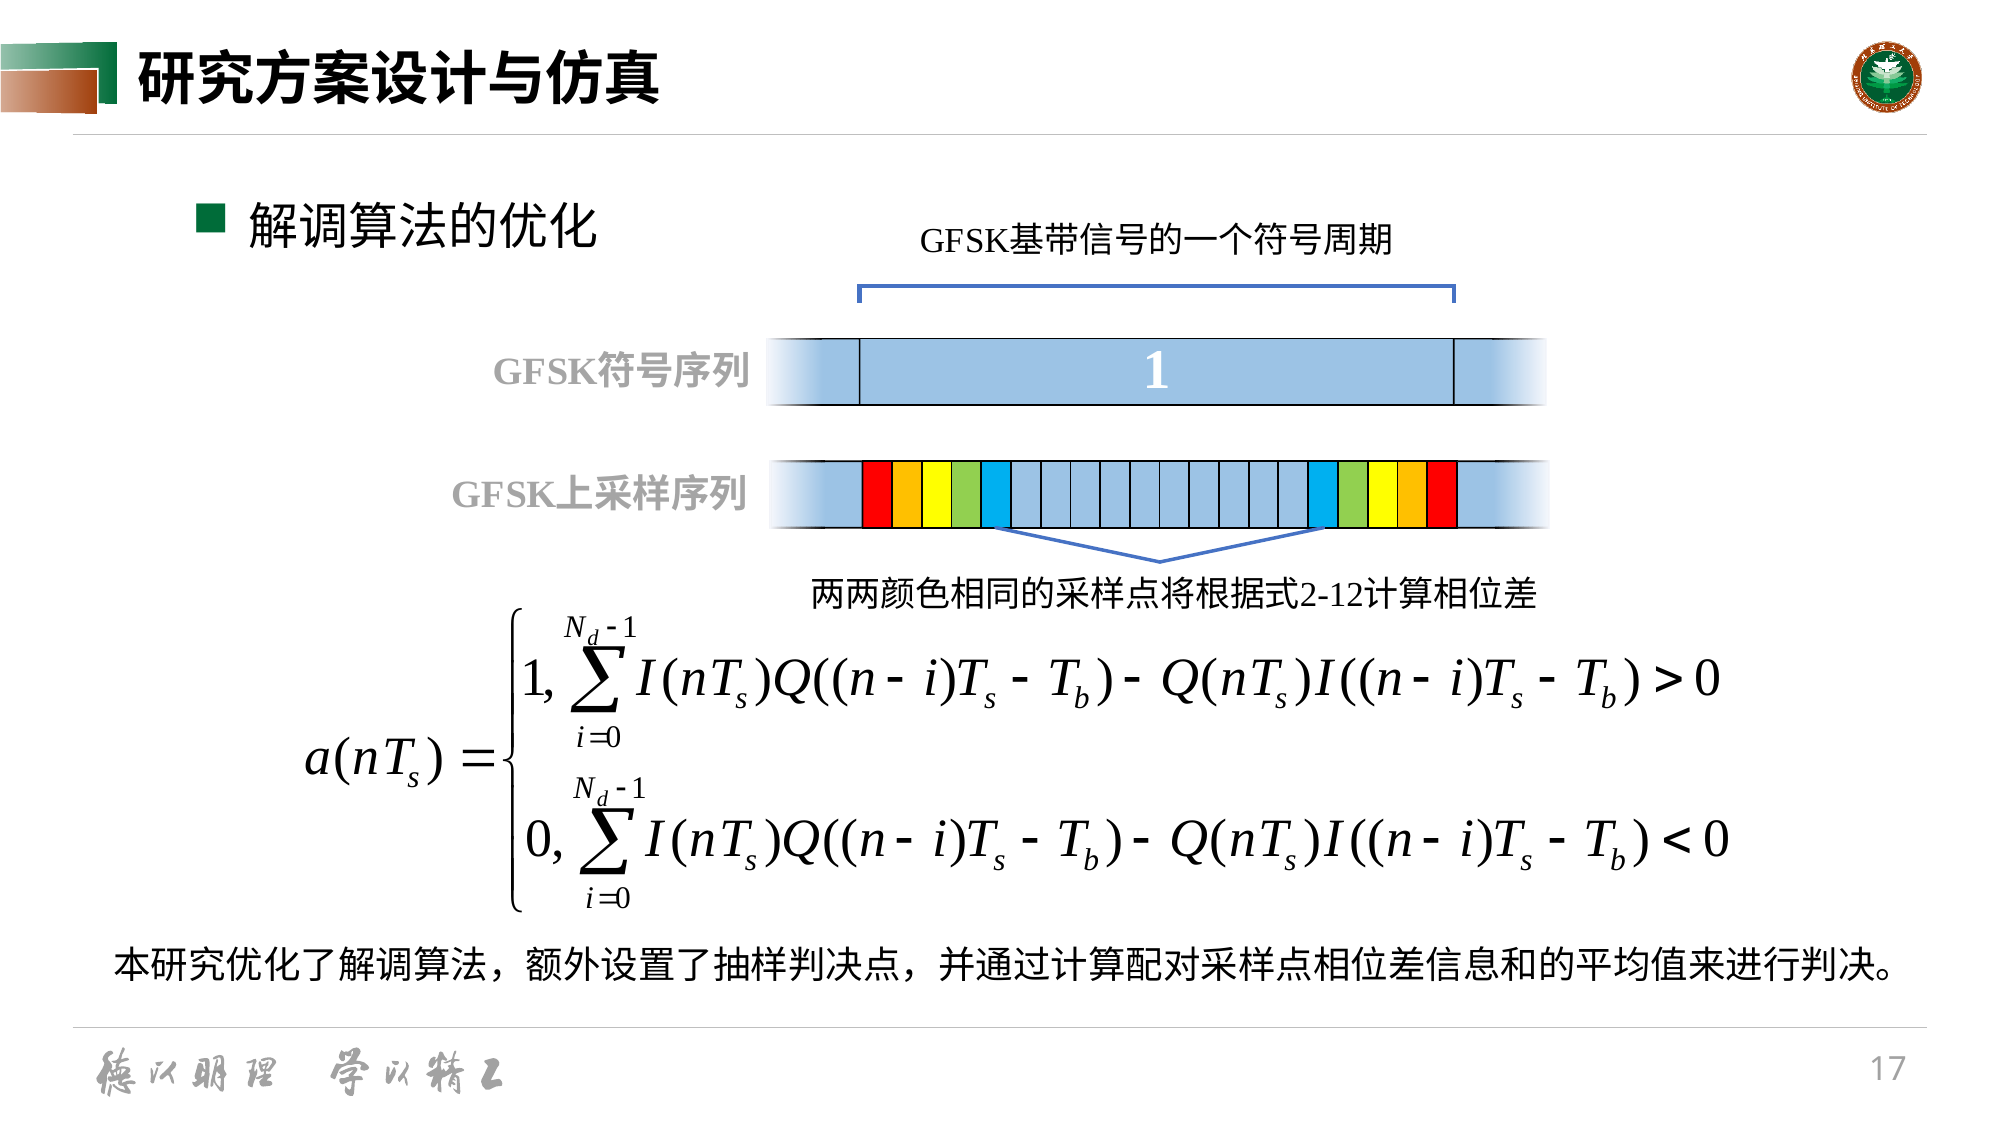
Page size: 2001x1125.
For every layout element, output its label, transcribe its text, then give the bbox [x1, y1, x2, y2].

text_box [424, 191, 1562, 599]
title 研究方案设计与仿真 [123, 41, 1541, 120]
text_box 本研究优化了解调算法，额外设置了抽样判决点，并通过计算配对采样点相位差信息和的平均值来进行判决。 [98, 922, 1935, 1020]
text_box 解调算法的优化 [177, 168, 1119, 281]
picture [1851, 41, 1922, 113]
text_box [296, 599, 1737, 923]
